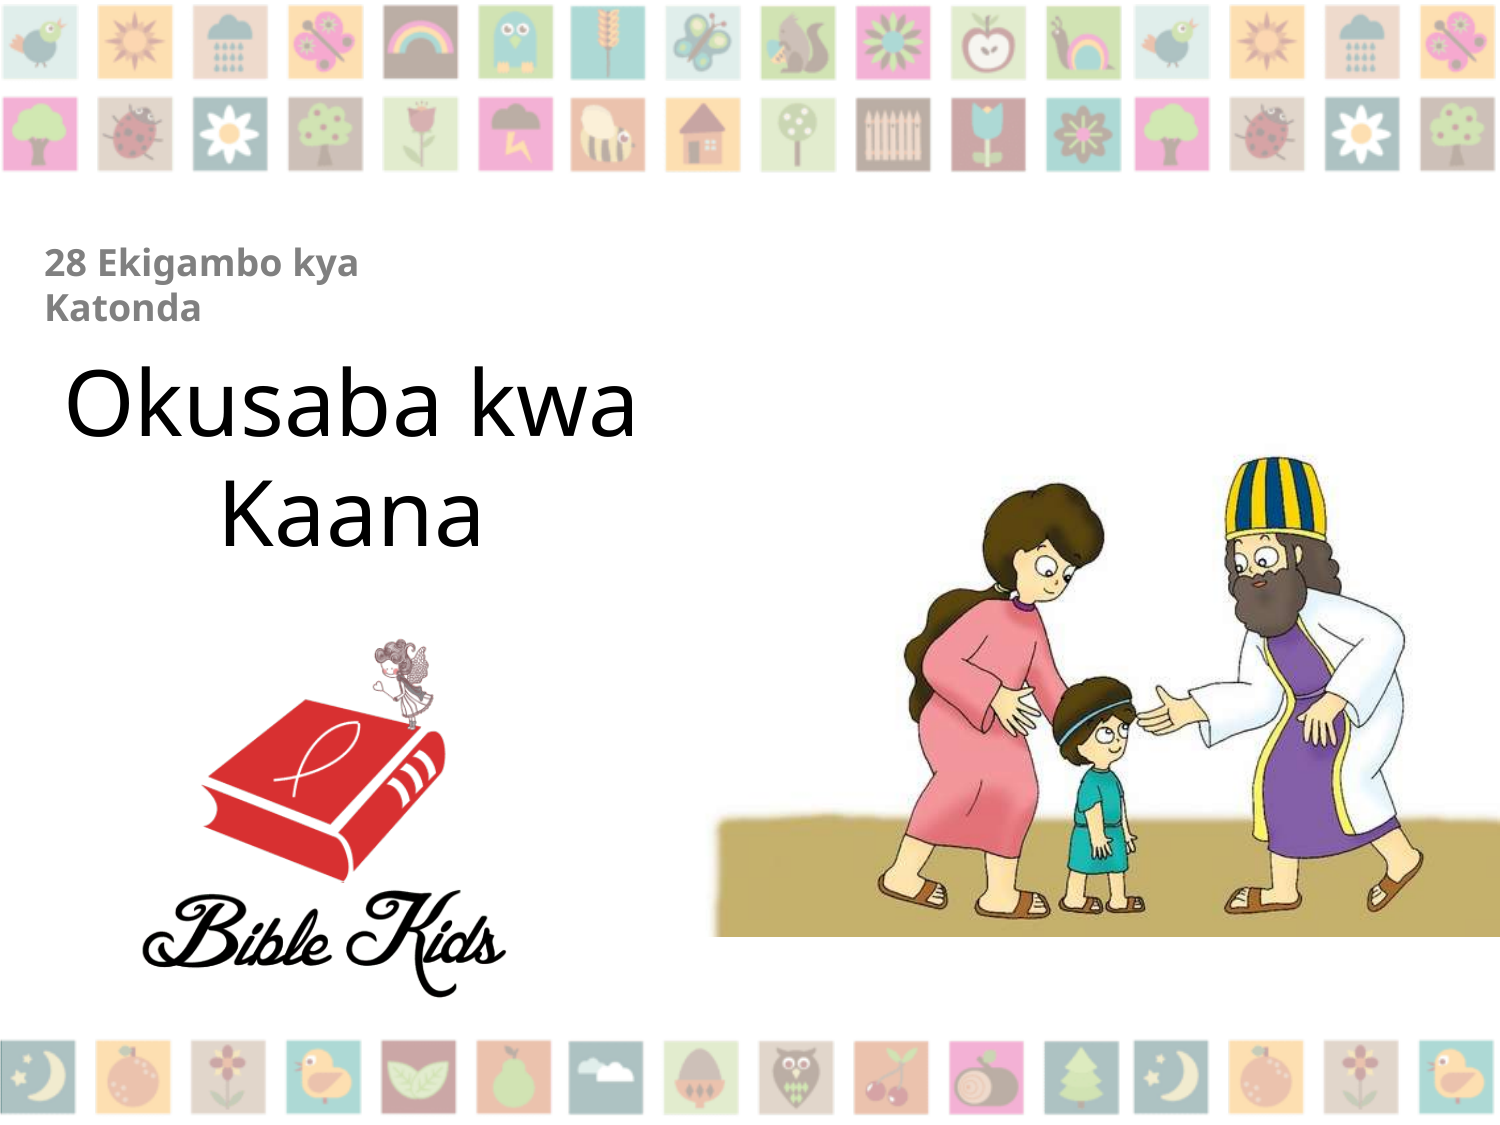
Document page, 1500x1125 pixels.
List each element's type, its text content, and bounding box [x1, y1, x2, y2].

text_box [0, 1028, 1500, 1118]
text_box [0, 3, 1500, 181]
text_box Okusaba kwa Kaana [29, 336, 638, 572]
text_box 28 Ekigambo kya Katonda [29, 231, 543, 336]
picture [643, 328, 1500, 937]
picture [117, 600, 544, 1027]
